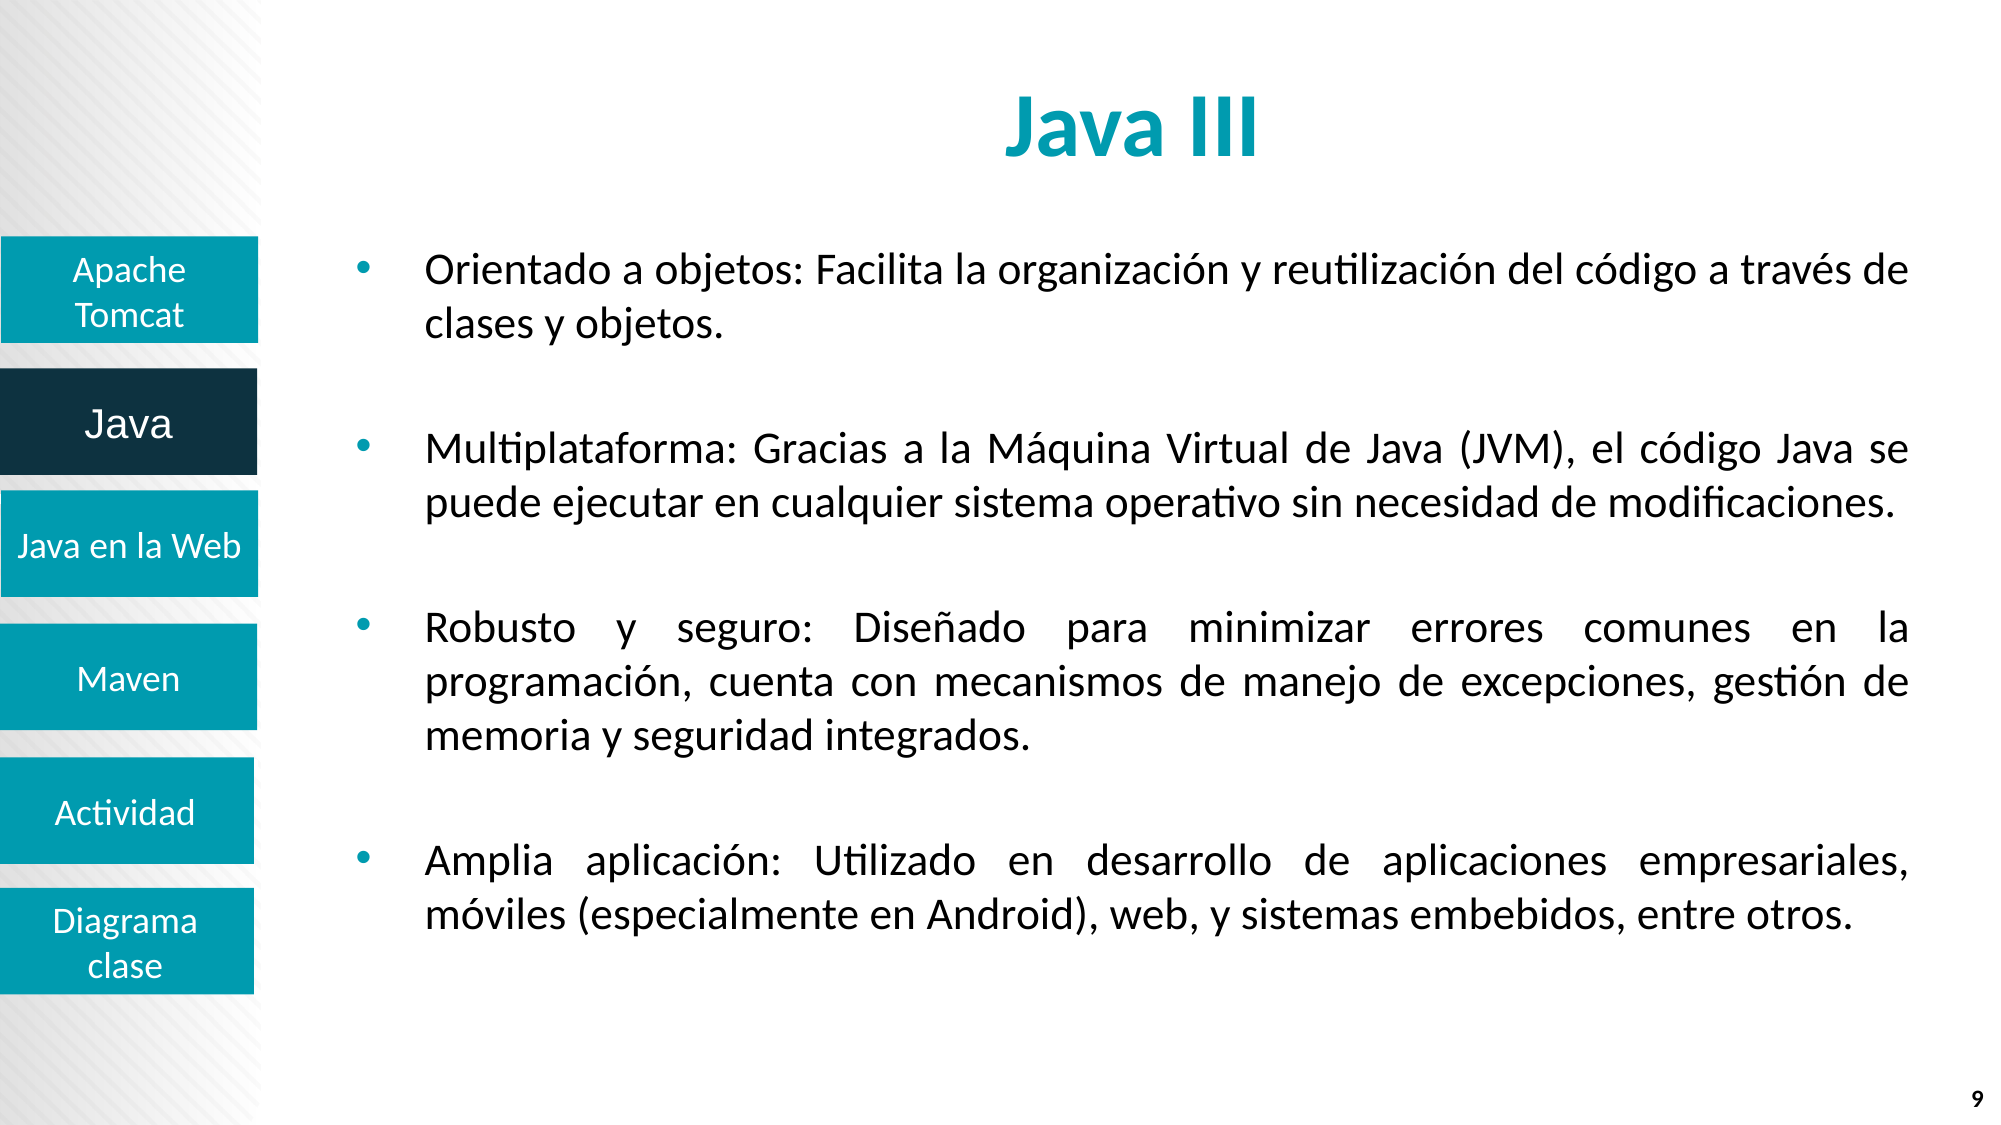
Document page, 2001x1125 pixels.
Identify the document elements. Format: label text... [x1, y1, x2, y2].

slide_number 9 [1921, 1072, 2000, 1124]
list Orientado a objetos: Facilita la organización y reutilización del código a través de clases y objetos. Multiplataforma: Gracias a la Máquina Virtual de Java (JVM), el código Java se puede ejecutar en cualquier sistema operativo sin necesidad de modificaciones. Robusto y seguro: Diseñado para minimizar errores comunes en la programación, cuenta con mecanismos de manejo de excepciones, gestión de memoria y seguridad integrados. Amplia aplicación: Utilizado en desarrollo de aplicaciones empresariales, móviles (especialmente en Android), web, y sistemas embebidos, entre otros. [340, 231, 1927, 997]
title Java III [340, 36, 1927, 204]
